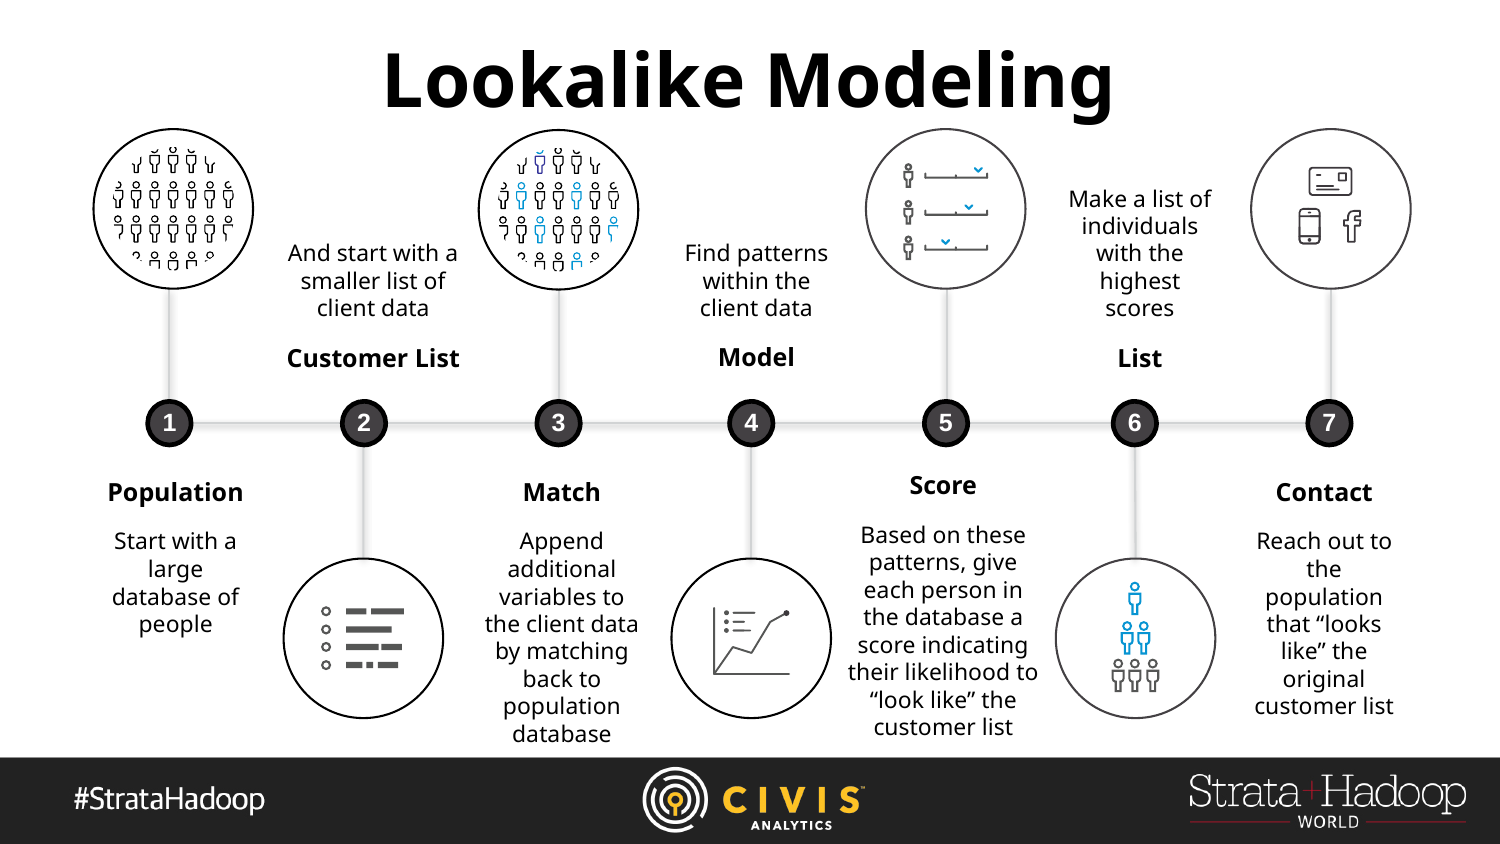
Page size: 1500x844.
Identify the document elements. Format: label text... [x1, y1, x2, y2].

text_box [83, 128, 1417, 794]
title Lookalike Modeling [37, 14, 1462, 142]
picture [0, 0, 1500, 844]
